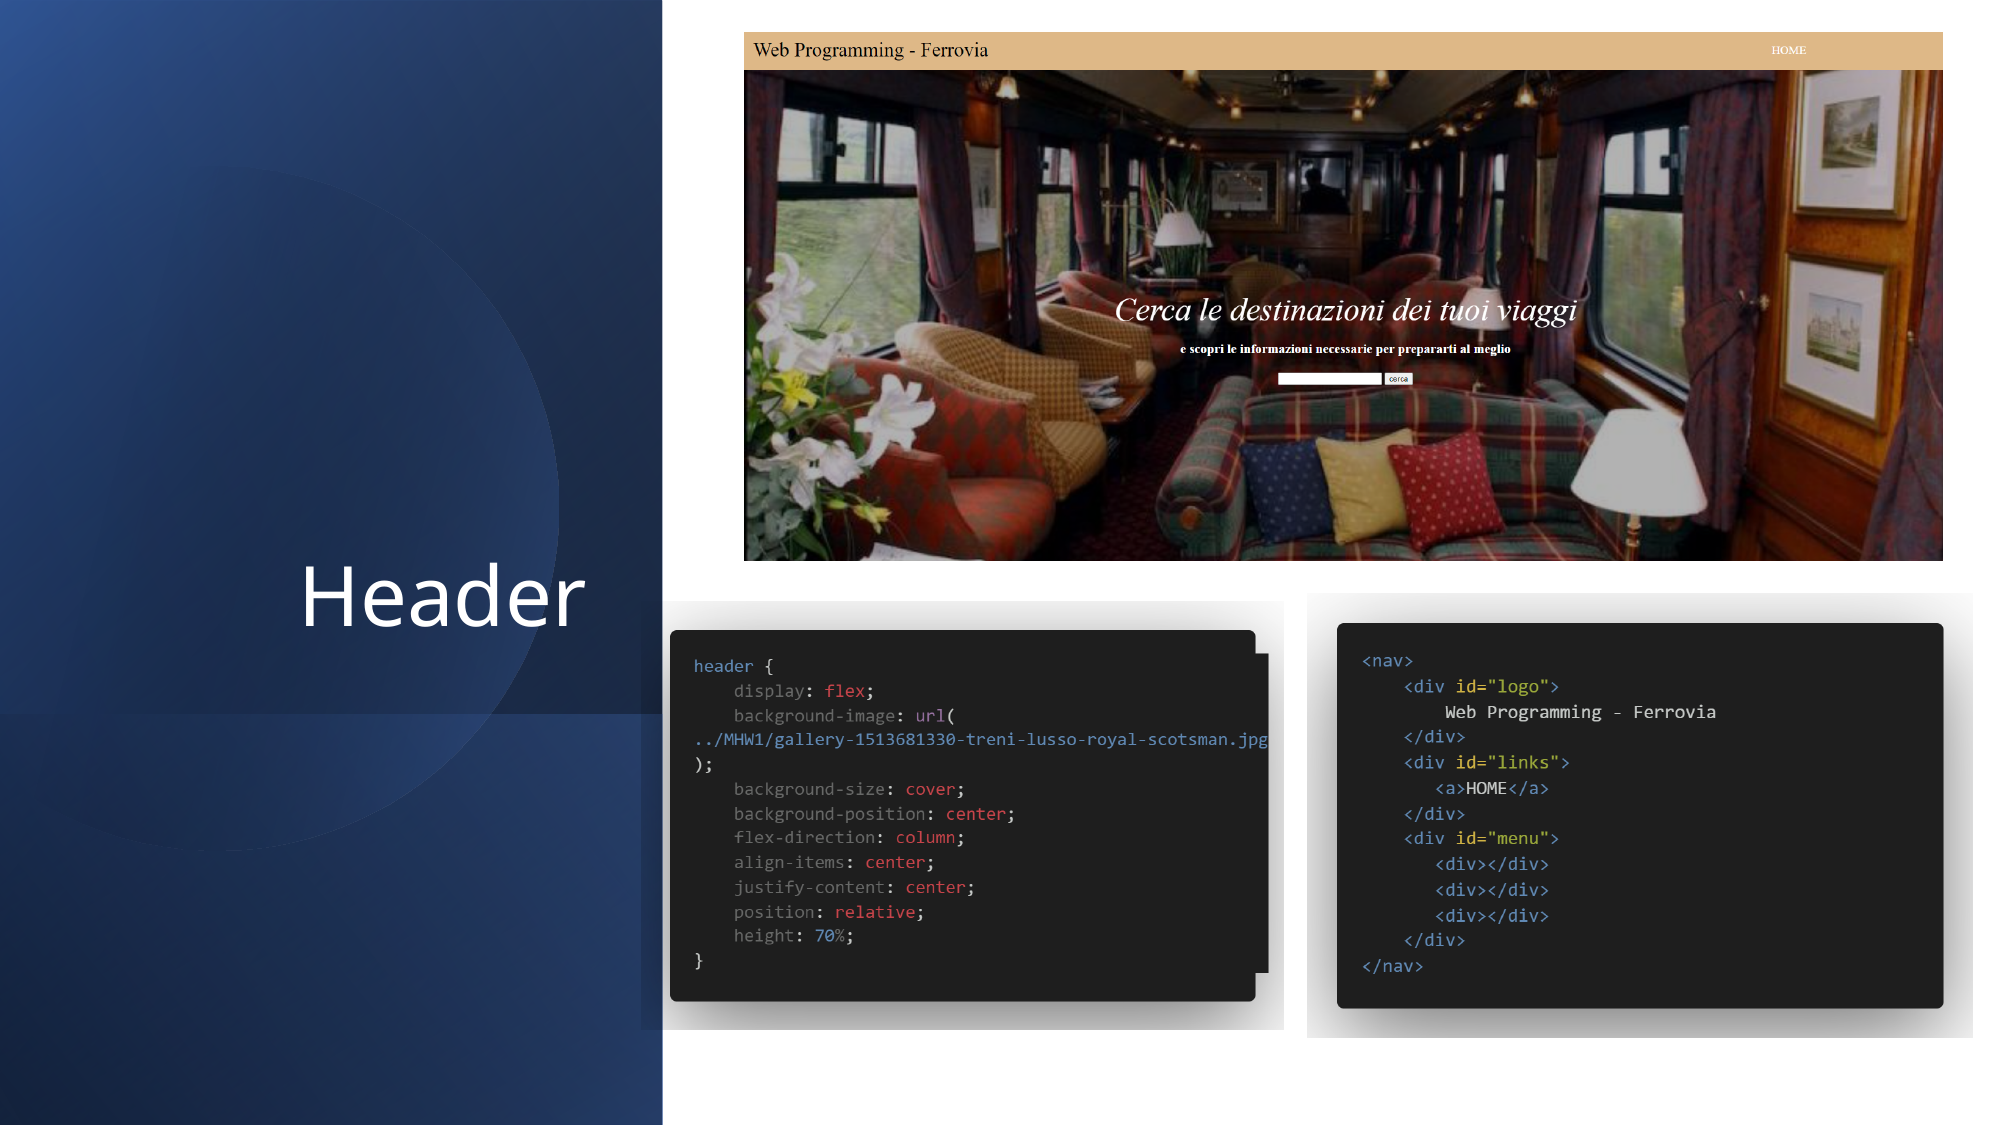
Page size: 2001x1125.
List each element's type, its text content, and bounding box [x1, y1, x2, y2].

title Header [76, 96, 602, 652]
picture [641, 601, 1284, 1031]
picture [1307, 593, 1973, 1038]
text_box [663, 0, 2000, 1125]
picture [744, 32, 1943, 561]
text_box [0, 0, 663, 1124]
